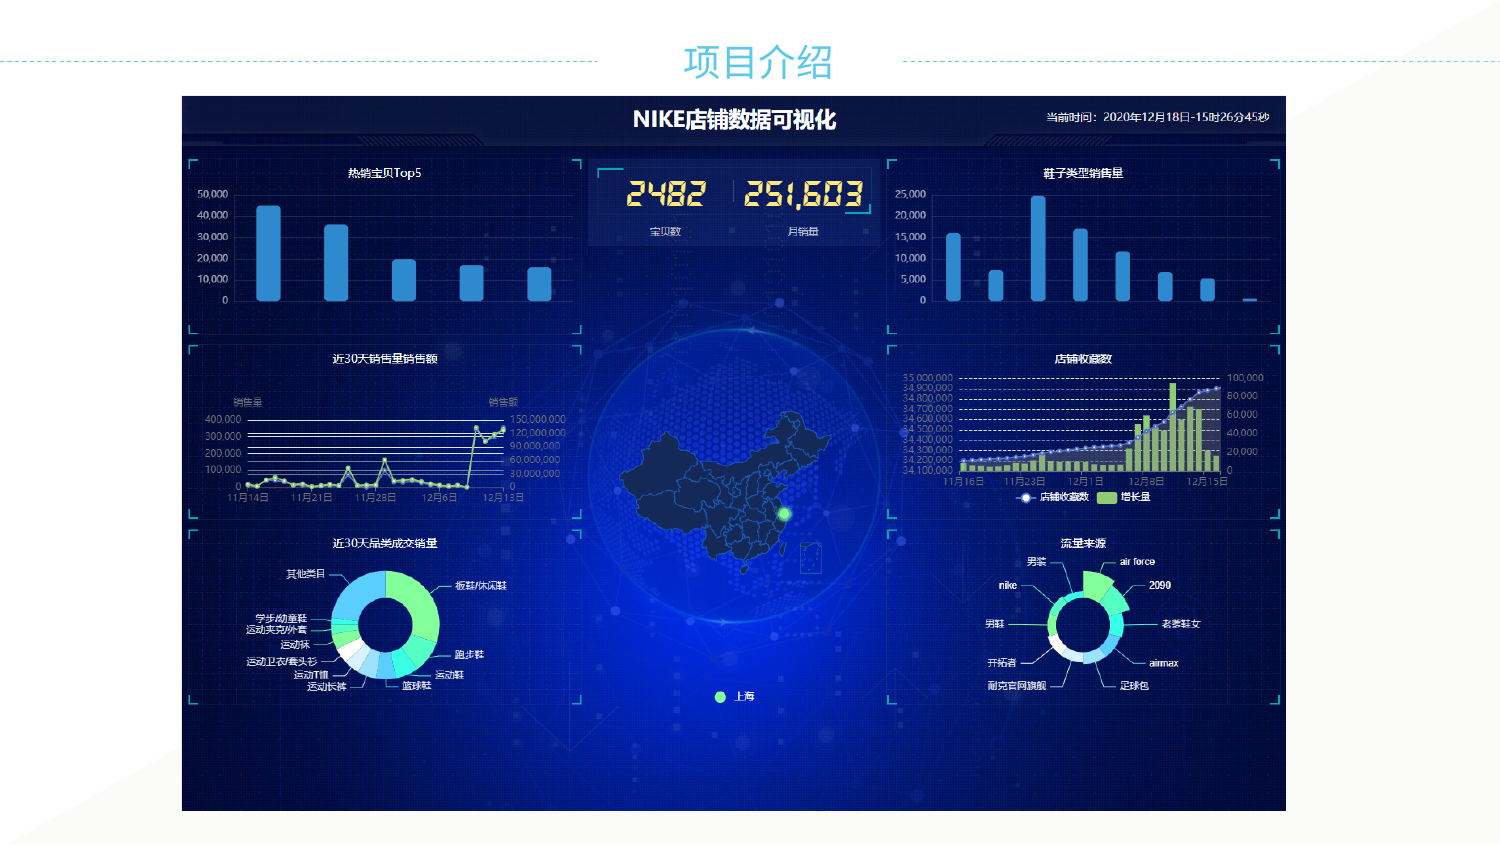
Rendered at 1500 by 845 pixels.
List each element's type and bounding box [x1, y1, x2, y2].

picture [180, 95, 1286, 811]
text_box [5, 0, 1500, 844]
